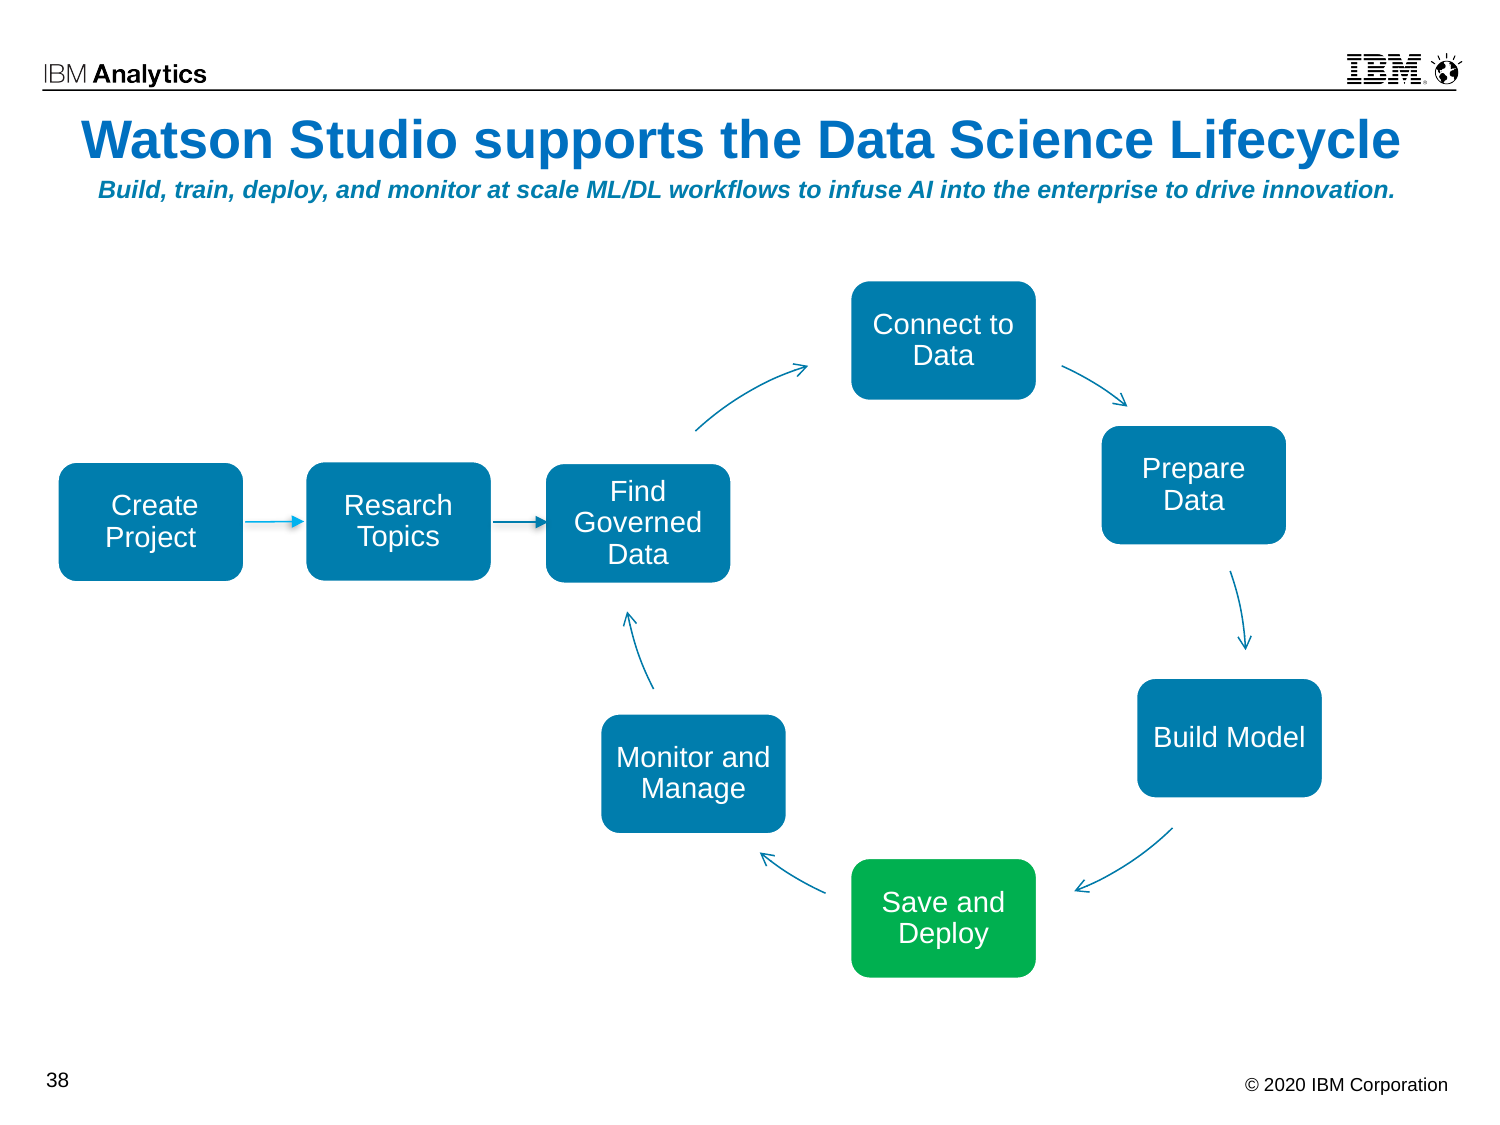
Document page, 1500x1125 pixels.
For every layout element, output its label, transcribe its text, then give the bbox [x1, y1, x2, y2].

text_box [543, 268, 1325, 980]
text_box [303, 459, 494, 584]
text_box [56, 460, 246, 584]
picture [1336, 42, 1471, 94]
text_box Build, train, deploy, and monitor at scale ML/DL workflows to infuse AI into the enterprise to drive innovation. [83, 166, 1417, 241]
picture [26, 46, 225, 97]
title Watson Studio supports the Data Science Lifecycle [0, 97, 1500, 166]
